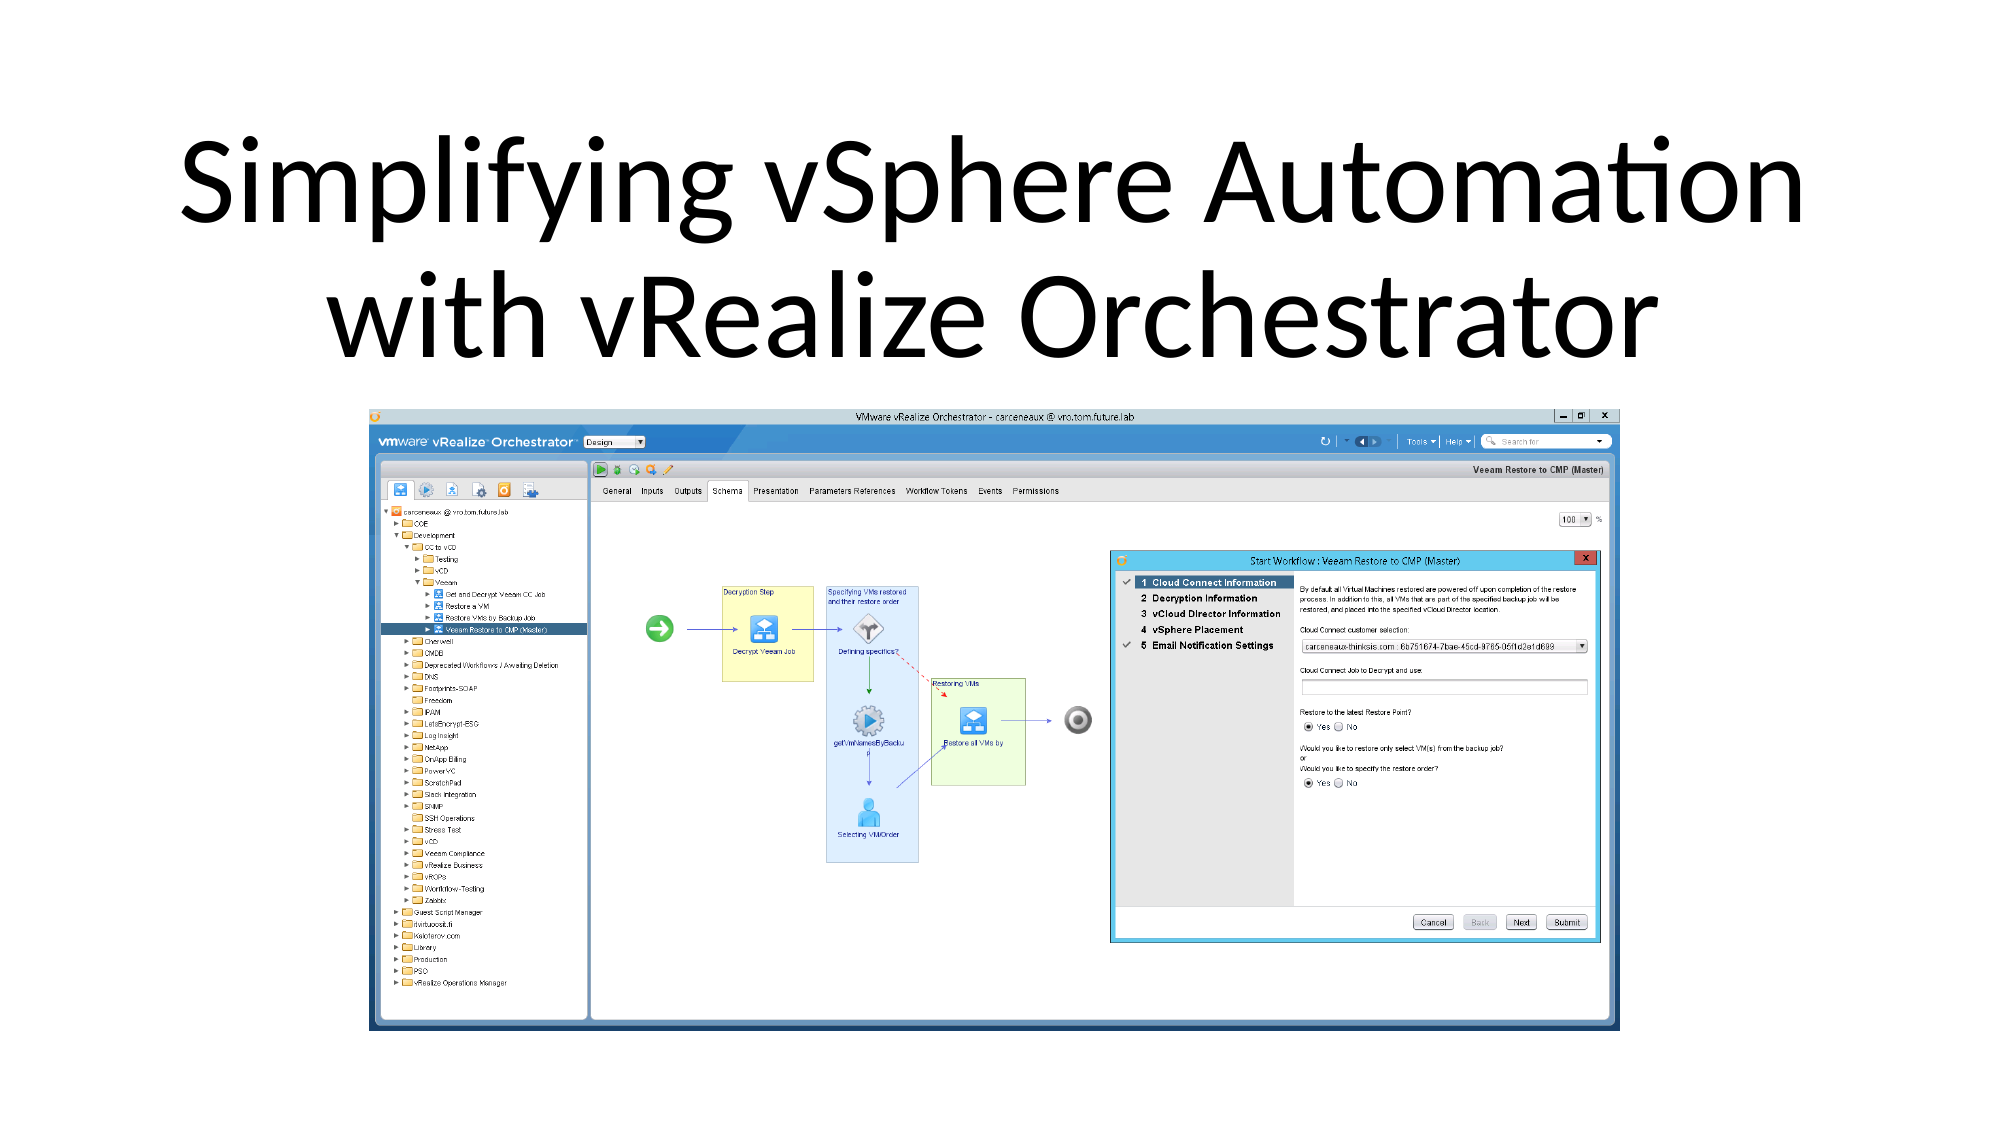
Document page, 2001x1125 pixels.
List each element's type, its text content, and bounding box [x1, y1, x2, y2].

title Simplifying vSphere Automation with vRealize Orchestrator [21, 0, 1967, 392]
picture [369, 409, 1620, 1032]
